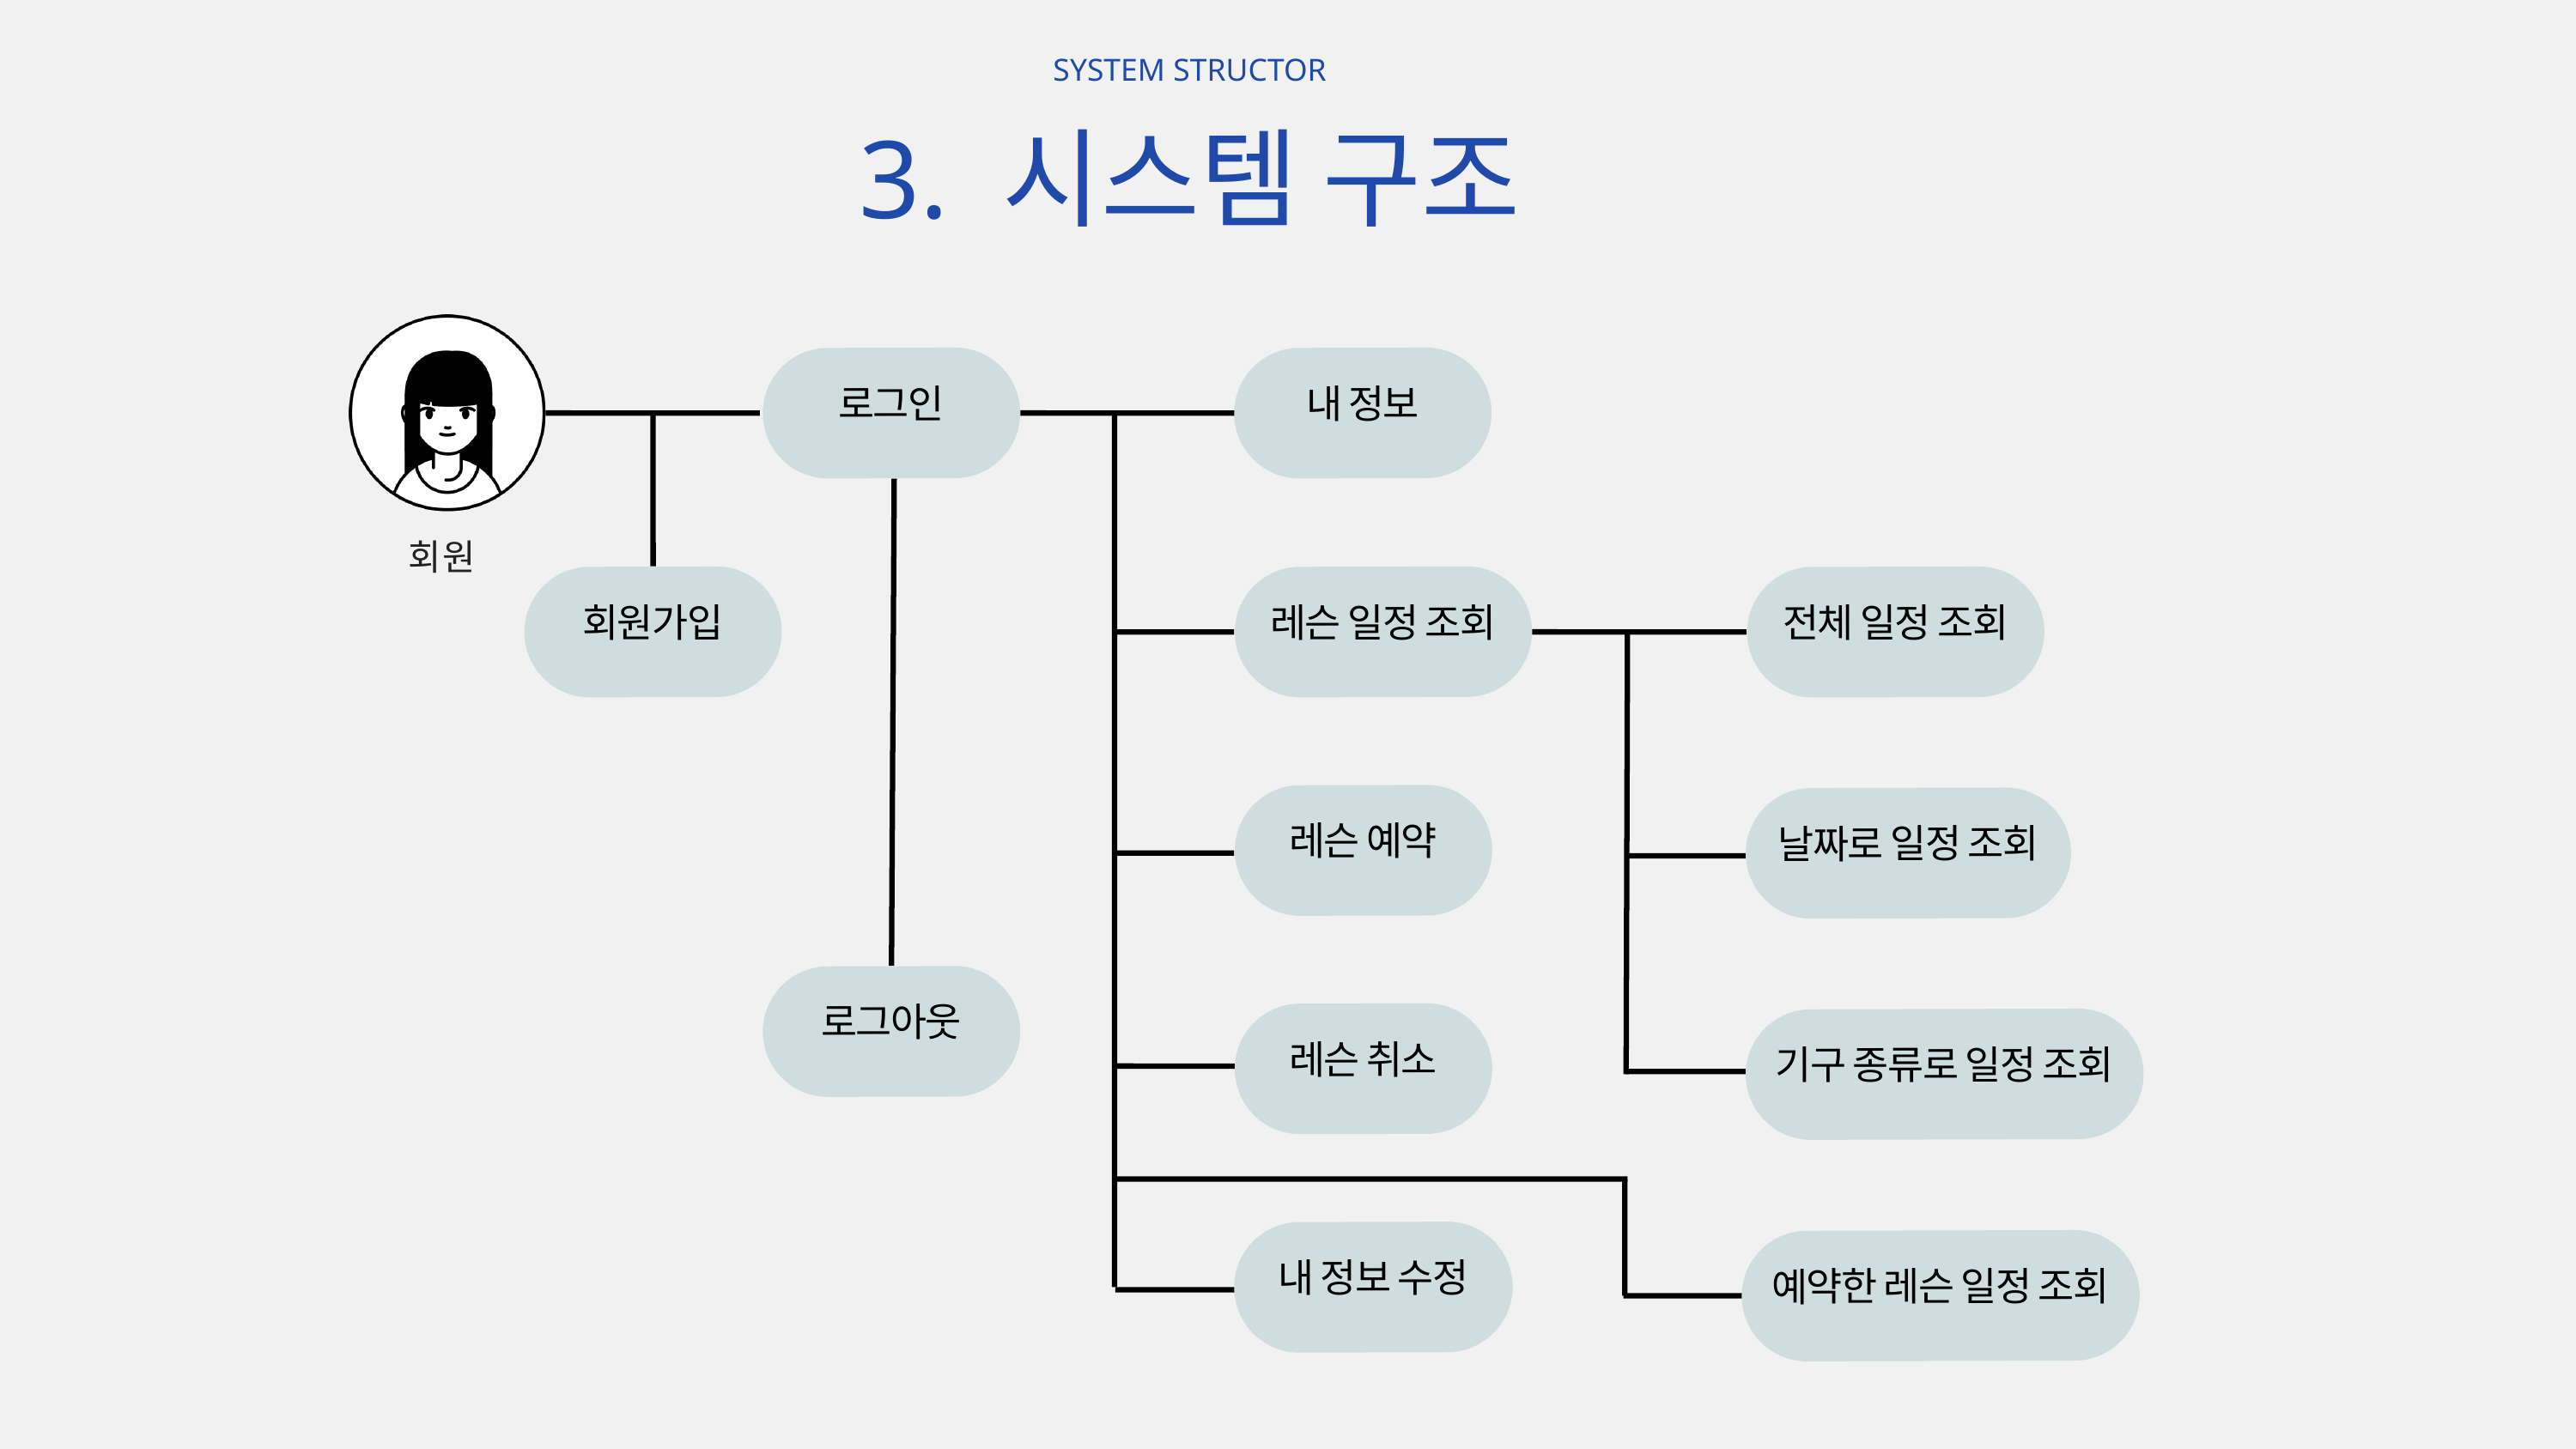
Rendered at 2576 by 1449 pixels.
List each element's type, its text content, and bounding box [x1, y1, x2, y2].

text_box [1234, 347, 1492, 479]
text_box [1745, 787, 2072, 919]
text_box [1747, 566, 2045, 698]
text_box SYSTEM STRUCTOR [937, 44, 1443, 88]
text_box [1234, 1003, 1493, 1135]
text_box 회원 [408, 527, 487, 578]
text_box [1234, 566, 1533, 698]
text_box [1234, 785, 1493, 916]
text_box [762, 966, 1021, 1097]
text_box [1234, 1222, 1513, 1353]
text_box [1745, 1009, 2144, 1140]
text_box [762, 347, 1021, 479]
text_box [524, 566, 782, 698]
text_box [349, 314, 546, 512]
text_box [1741, 1230, 2141, 1361]
text_box 3. 시스템 구조 [781, 89, 1598, 240]
